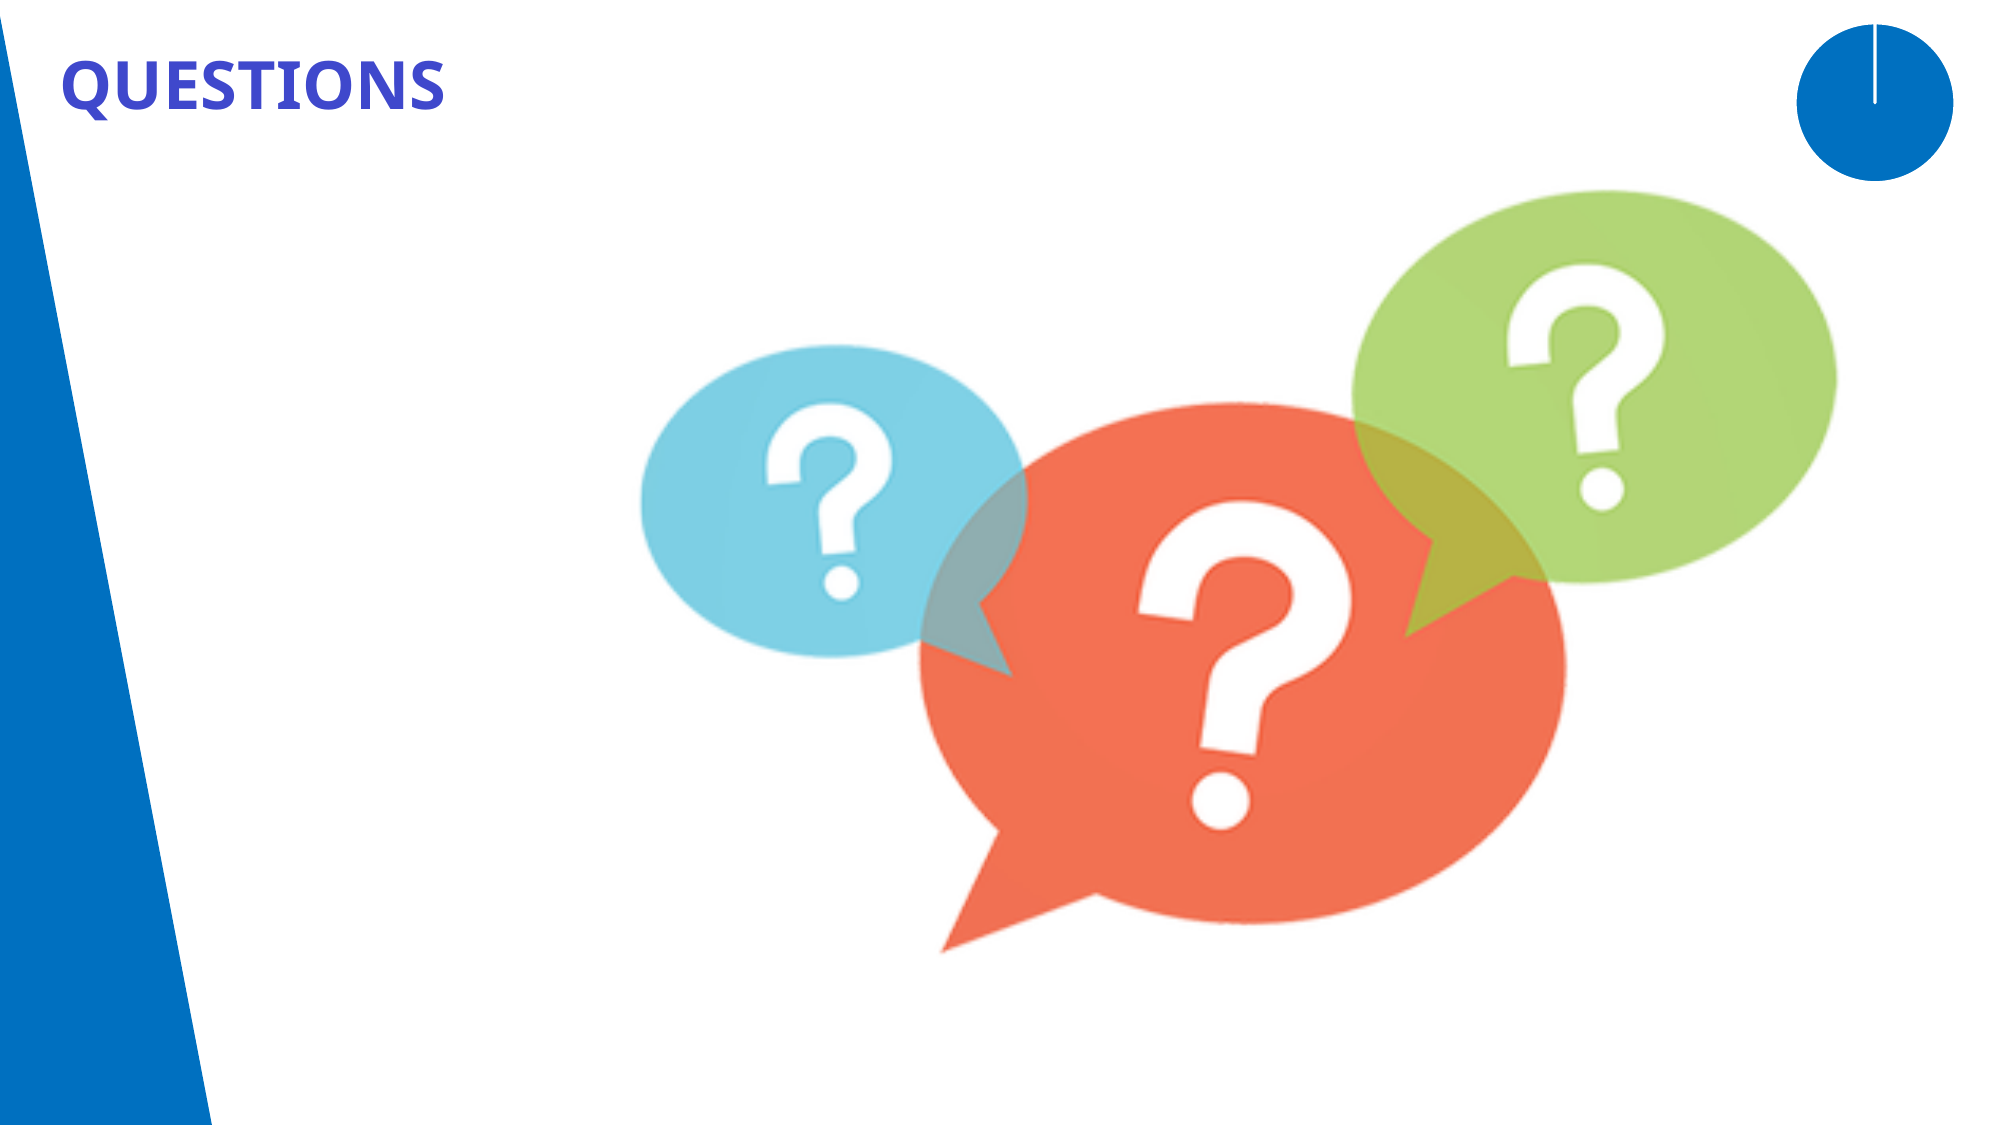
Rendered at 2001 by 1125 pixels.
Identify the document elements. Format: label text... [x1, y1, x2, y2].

text_box [0, 10, 213, 1125]
chart [1750, 19, 2000, 187]
text_box QUESTIONS [45, 35, 896, 130]
picture [595, 165, 1863, 1002]
